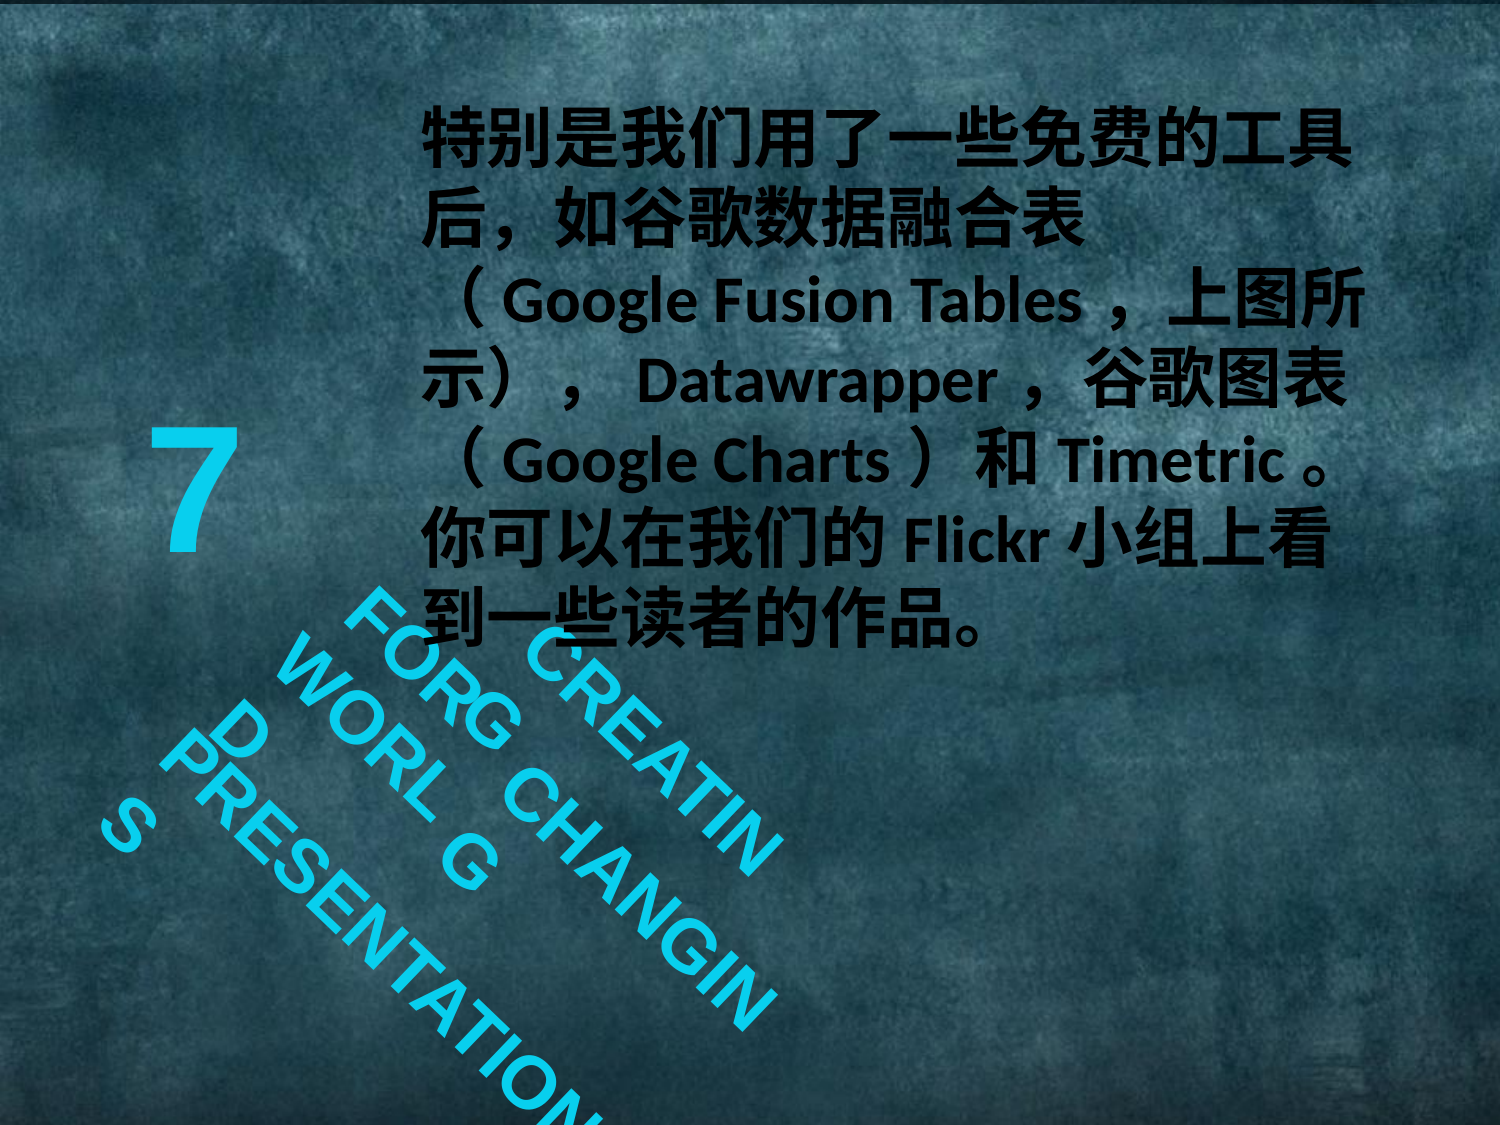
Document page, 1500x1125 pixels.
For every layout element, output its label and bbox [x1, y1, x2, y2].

text_box [0, 88, 1394, 972]
picture [0, 0, 1500, 1125]
